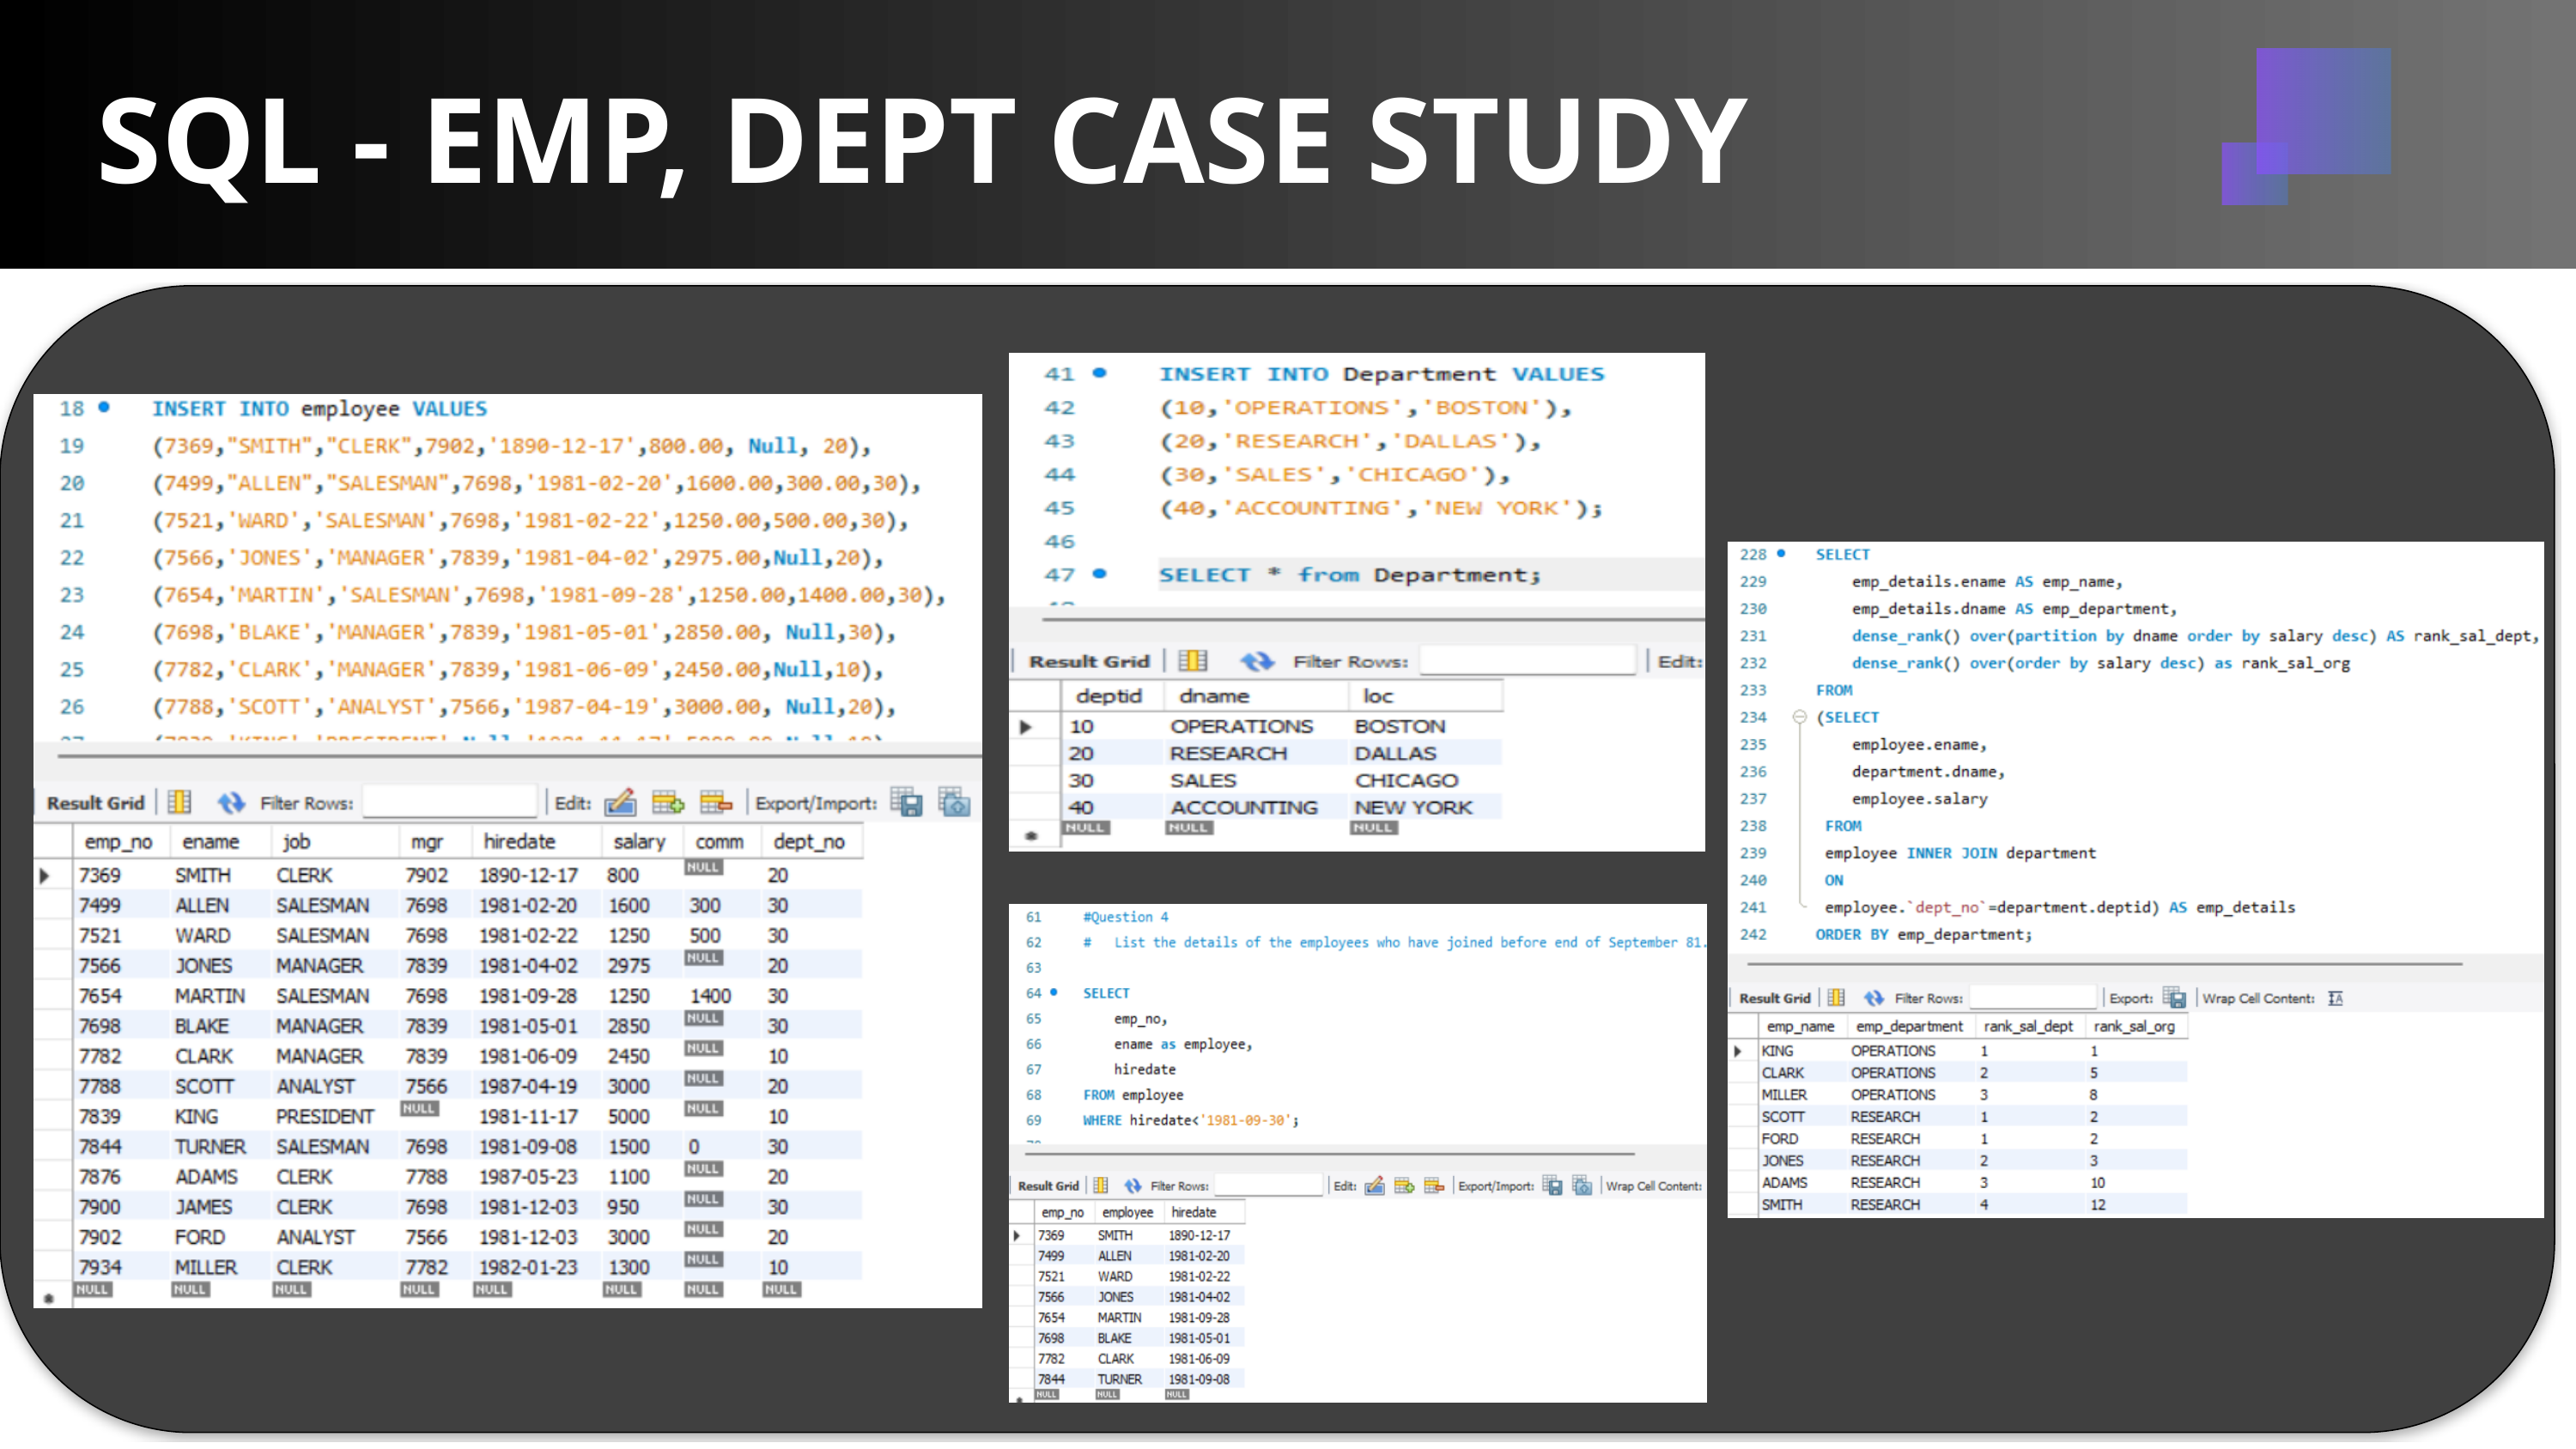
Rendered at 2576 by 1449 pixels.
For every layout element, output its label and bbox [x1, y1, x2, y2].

picture [1728, 541, 2544, 1218]
picture [1008, 904, 1707, 1403]
picture [1008, 353, 1705, 852]
text_box [0, 0, 2576, 270]
text_box [2221, 47, 2391, 205]
text_box [0, 285, 2555, 1434]
picture [33, 394, 982, 1308]
